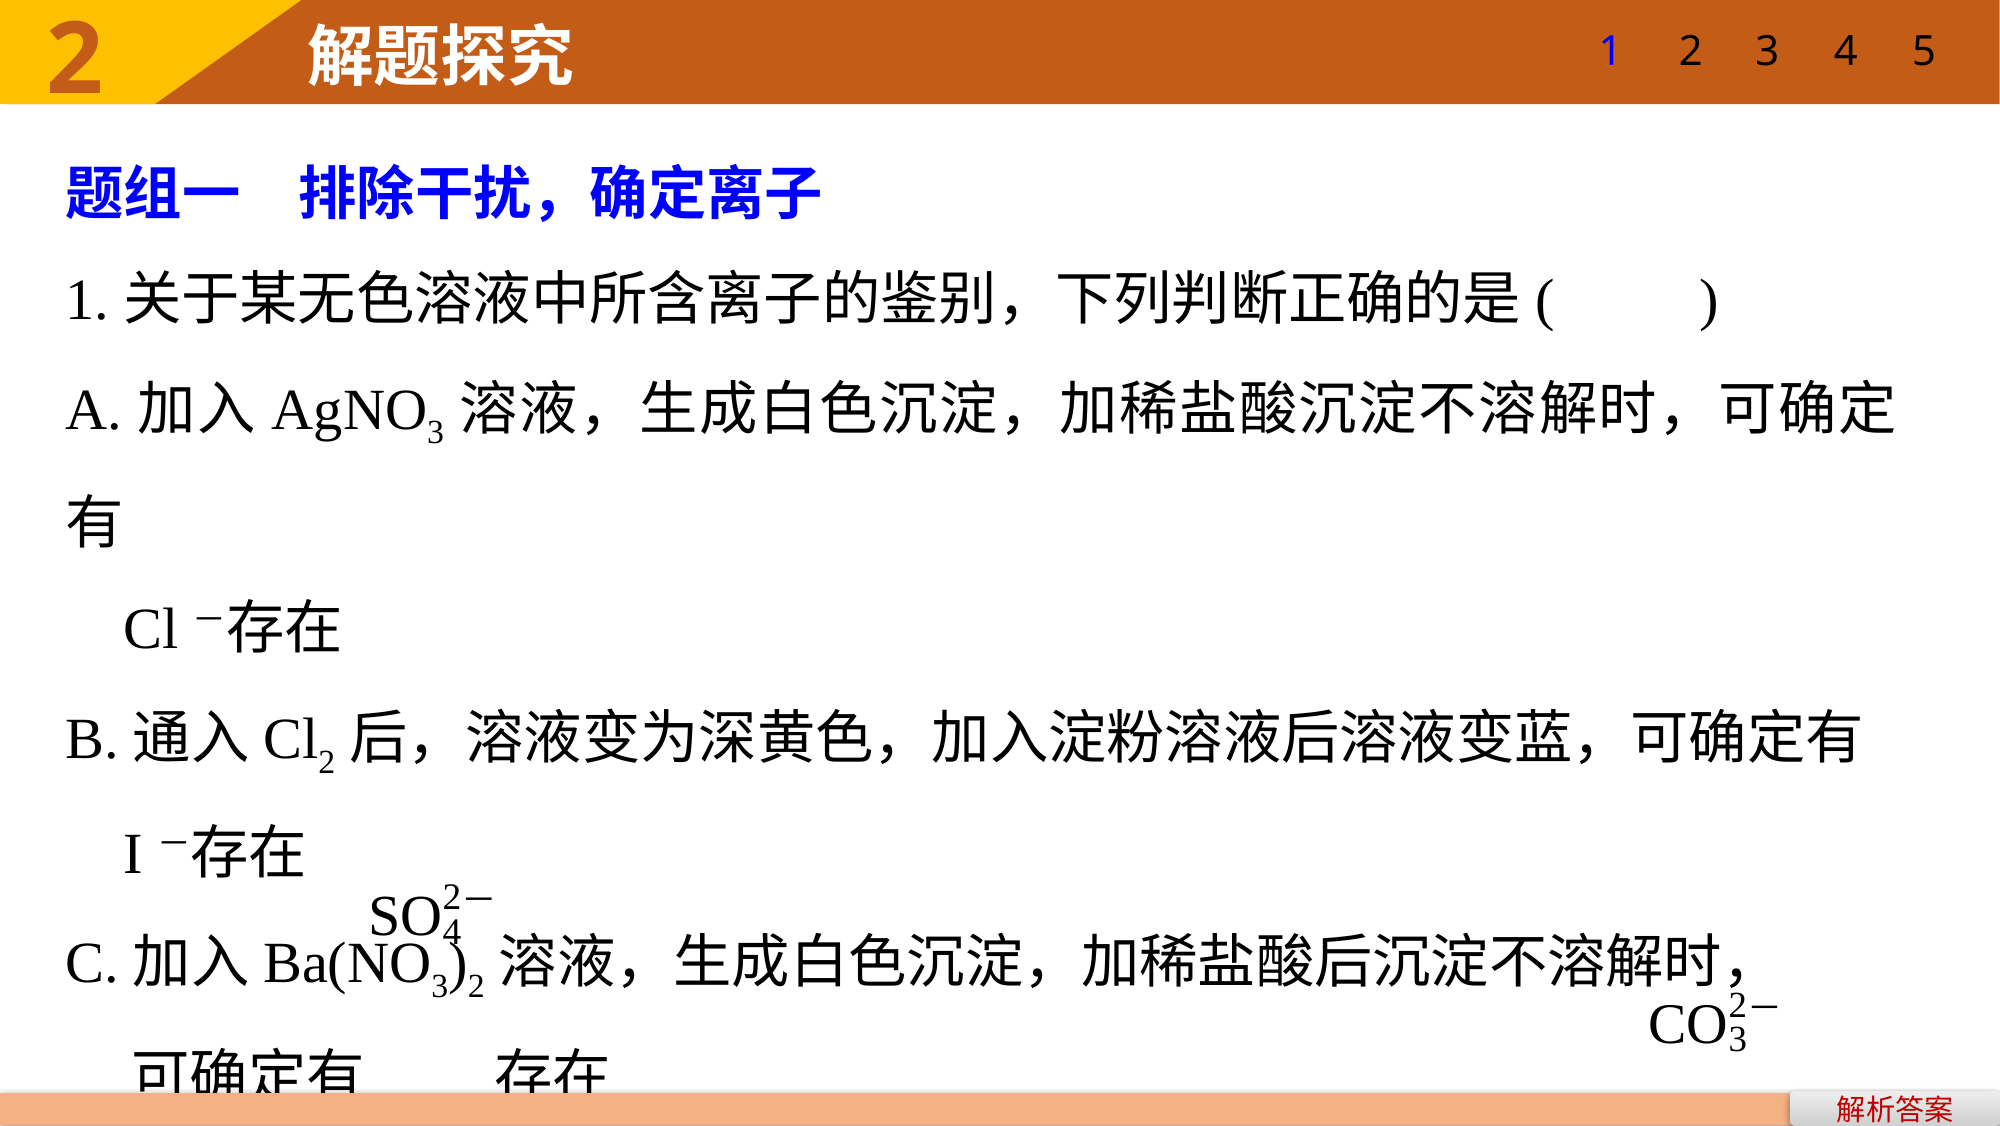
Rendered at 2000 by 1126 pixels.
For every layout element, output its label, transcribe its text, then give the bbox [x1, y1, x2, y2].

text_box 3 [1738, 1, 1796, 97]
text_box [367, 867, 550, 988]
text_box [1648, 976, 1828, 1095]
text_box 1 [1577, 1, 1644, 97]
text_box 解析答案 [1788, 1089, 2000, 1126]
text_box [0, 1092, 1785, 1126]
text_box 4 [1813, 1, 1879, 97]
text_box 2 [1660, 1, 1722, 97]
text_box 5 [1891, 1, 1957, 97]
text_box 题组一 排除干扰，确定离子 1.关于某无色溶液中所含离子的鉴别，下列判断正确的是( ) A.加入AgNO3溶液，生成白色沉淀，加稀盐酸沉淀不溶解时，可确定有 Cl－存在 B.通入Cl2后，溶液变为深黄色，加入淀粉溶液后溶液变蓝，可确定有 I－存在 C.加入Ba(NO3)2溶液，生成白色沉淀，加稀盐酸后沉淀不溶解时， 可确定有 存在 D.加入稀盐酸，生成的气体能使澄清石灰水变浑浊，可确定有 存在 [50, 113, 1912, 1091]
